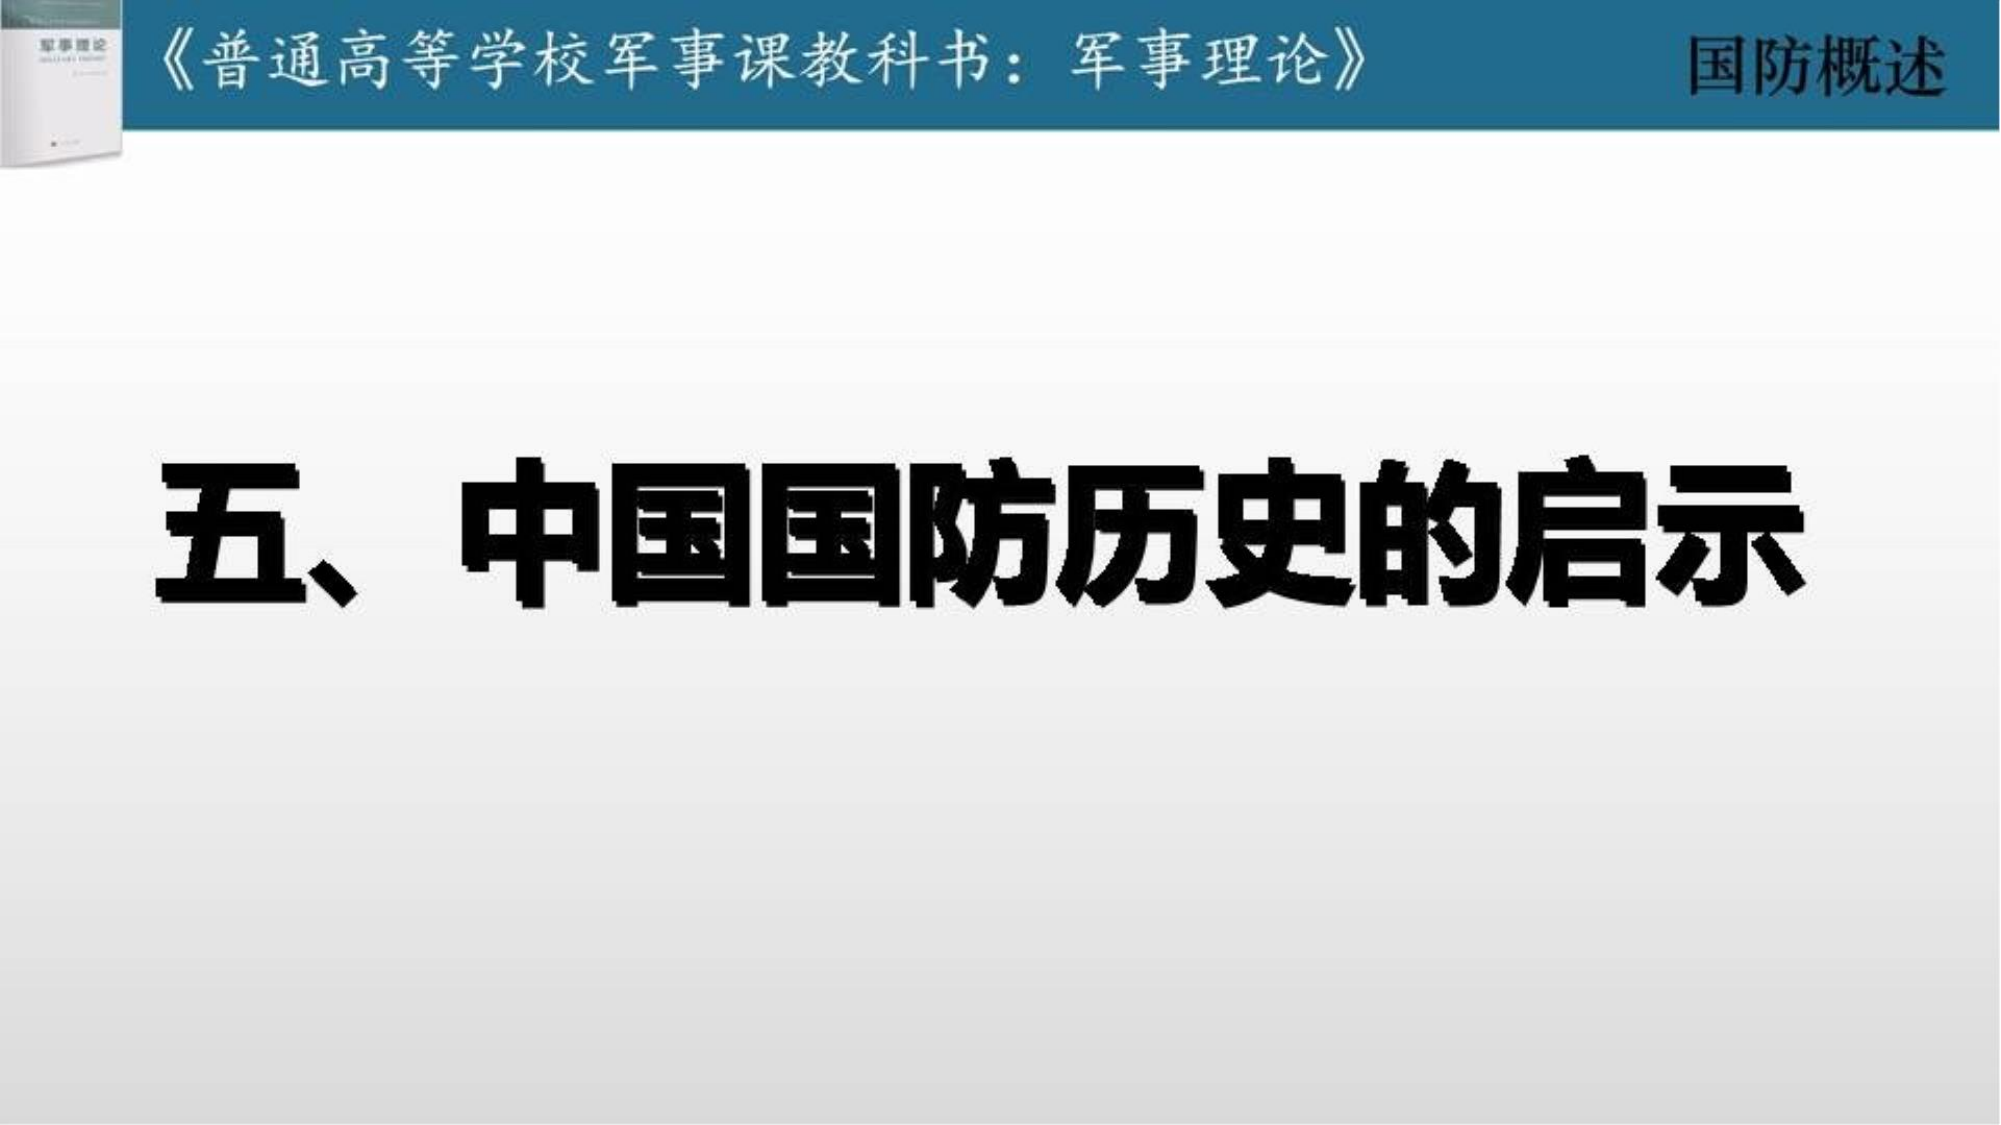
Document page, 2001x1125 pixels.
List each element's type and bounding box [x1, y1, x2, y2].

text_box [0, 0, 2000, 1125]
